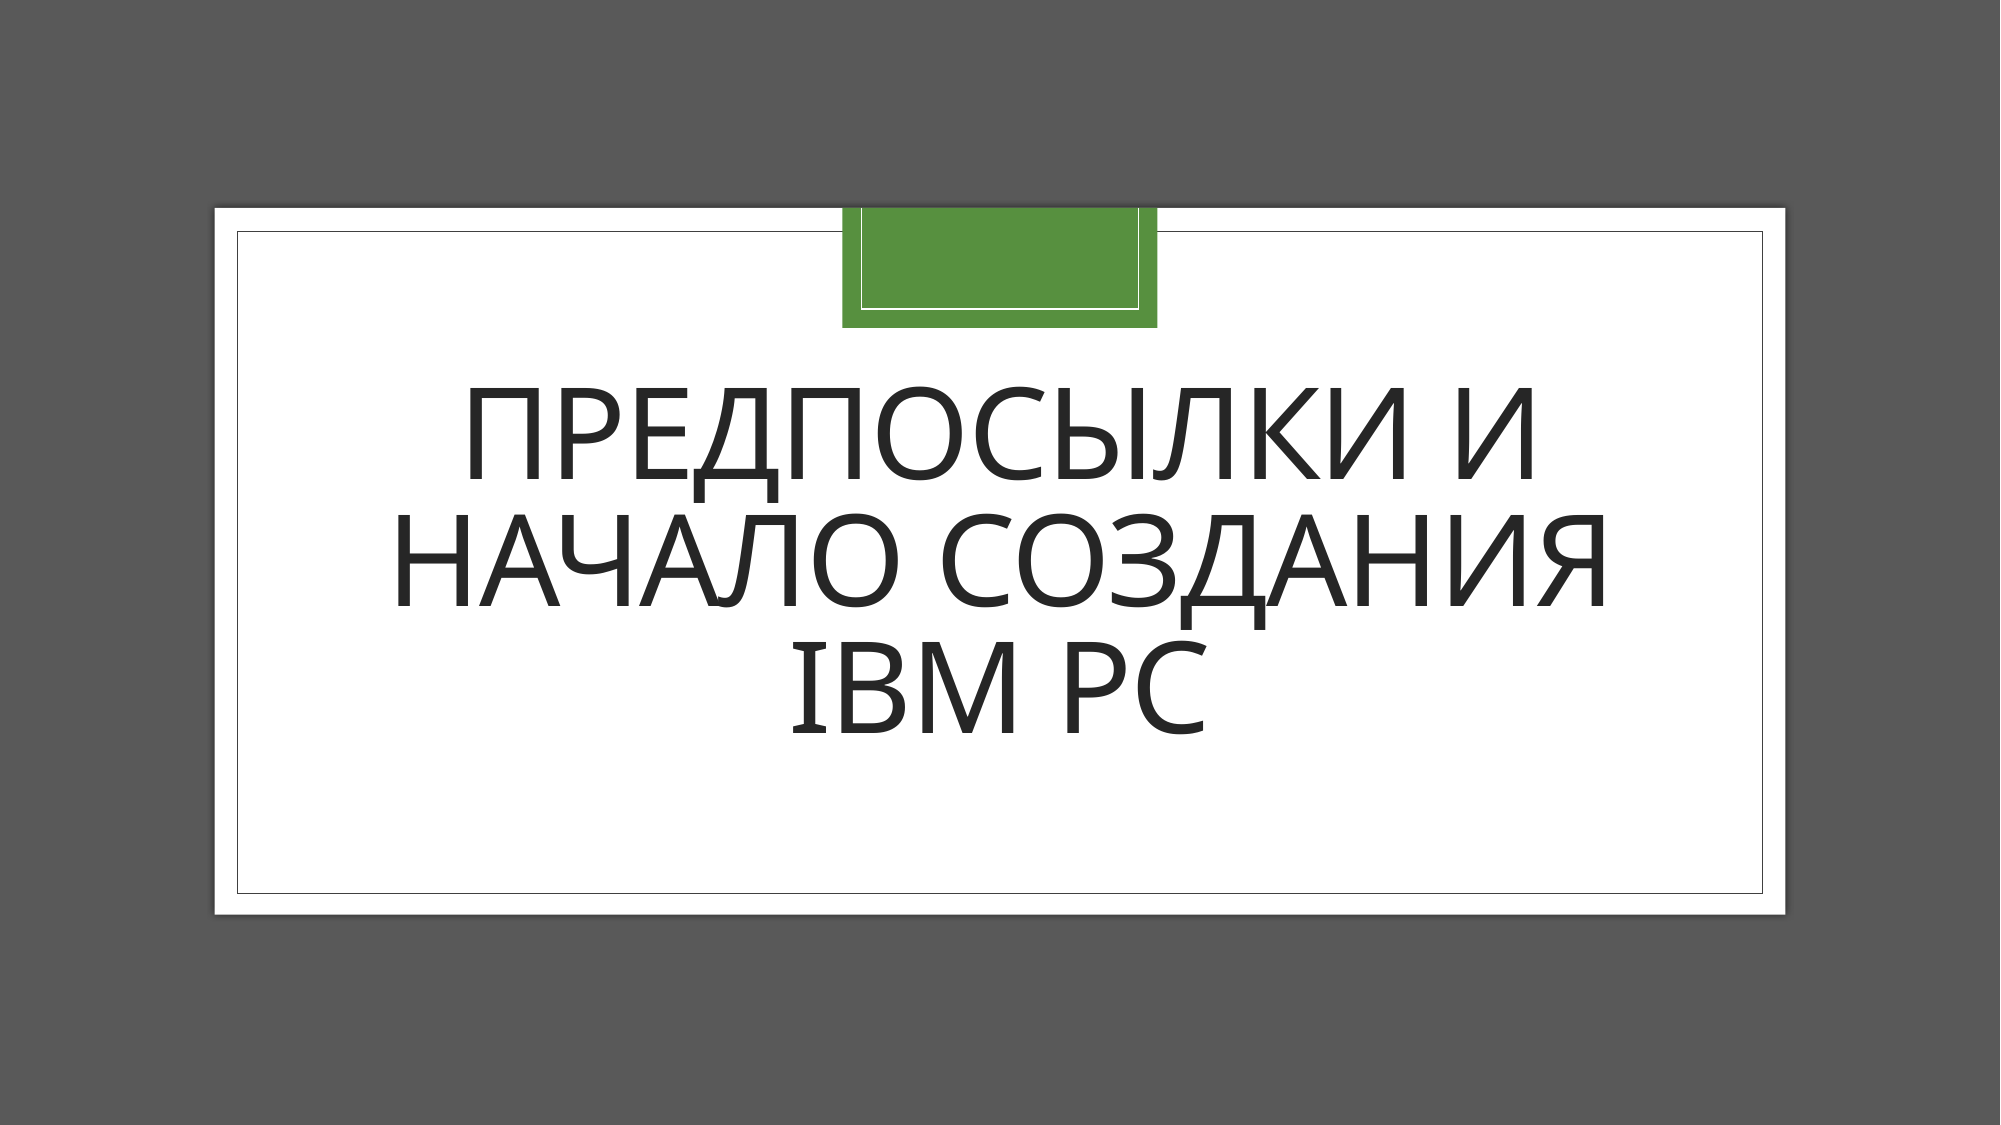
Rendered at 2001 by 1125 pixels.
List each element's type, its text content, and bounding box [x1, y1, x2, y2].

title Предпосылки и начало создания IBM PC [267, 368, 1733, 769]
